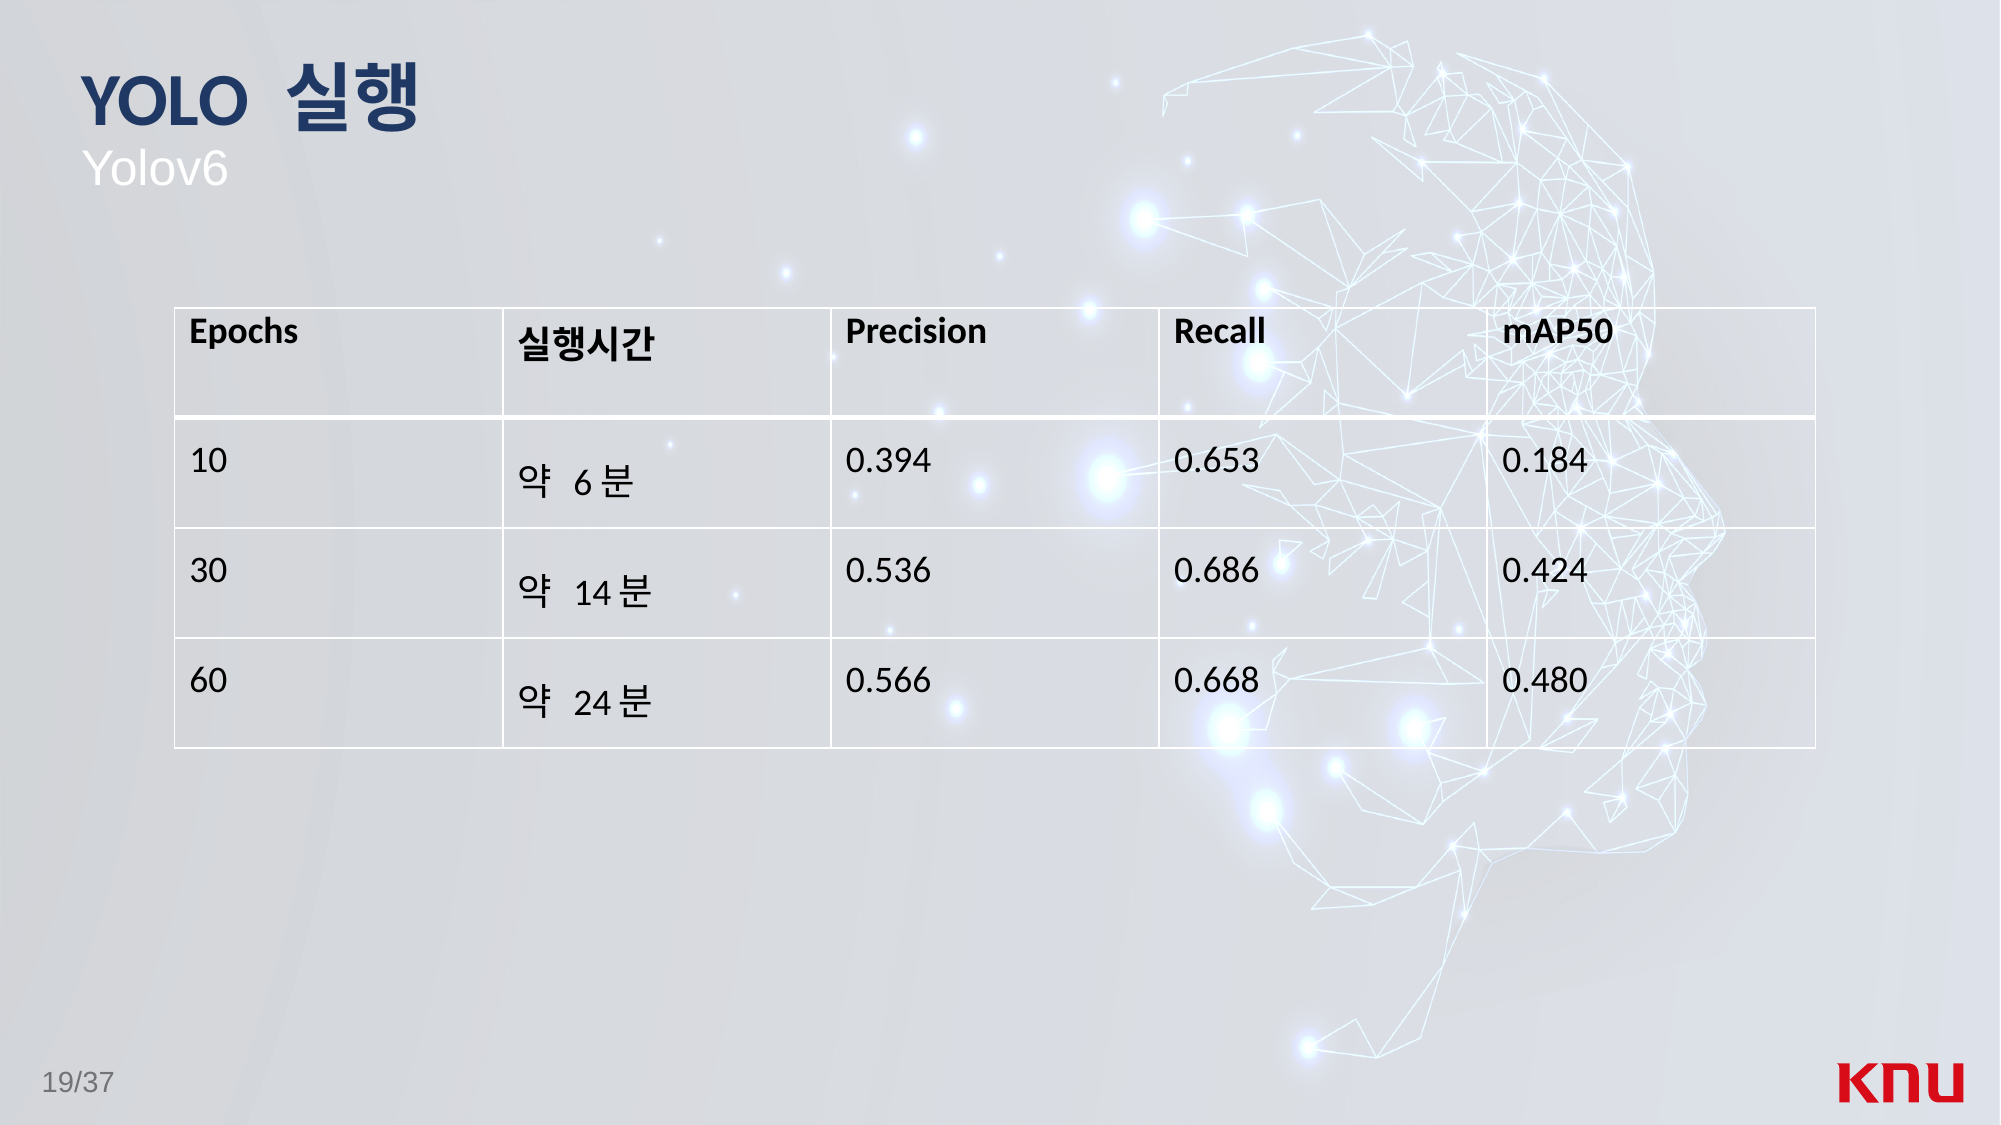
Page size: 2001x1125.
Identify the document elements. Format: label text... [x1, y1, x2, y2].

table_cell 0.566 [832, 639, 1158, 747]
table_cell 0.536 [832, 529, 1158, 637]
table_header mAP50 [1488, 309, 1815, 415]
table_cell 0.184 [1488, 420, 1815, 527]
table_cell 약 14분 [504, 529, 830, 637]
title YOLO 실행 [66, 31, 1943, 142]
table_cell 0.424 [1488, 529, 1815, 637]
subtitle Yolov6 [66, 142, 1943, 197]
table_header Precision [832, 309, 1158, 415]
table_header 실행시간 [504, 309, 830, 415]
table_cell 0.668 [1160, 639, 1486, 747]
table_cell 0.394 [832, 420, 1158, 527]
table_cell 0.653 [1160, 420, 1486, 527]
table_cell 60 [175, 639, 502, 747]
table_cell 약 24분 [504, 639, 830, 747]
table_cell 10 [175, 420, 502, 527]
table_cell 0.480 [1488, 639, 1815, 747]
table_cell 30 [175, 529, 502, 637]
table_header Recall [1160, 309, 1486, 415]
table_cell 약 6분 [504, 420, 830, 527]
text_box [46, 223, 1924, 1049]
table_header Epochs [175, 309, 502, 415]
table_cell 0.686 [1160, 529, 1486, 637]
